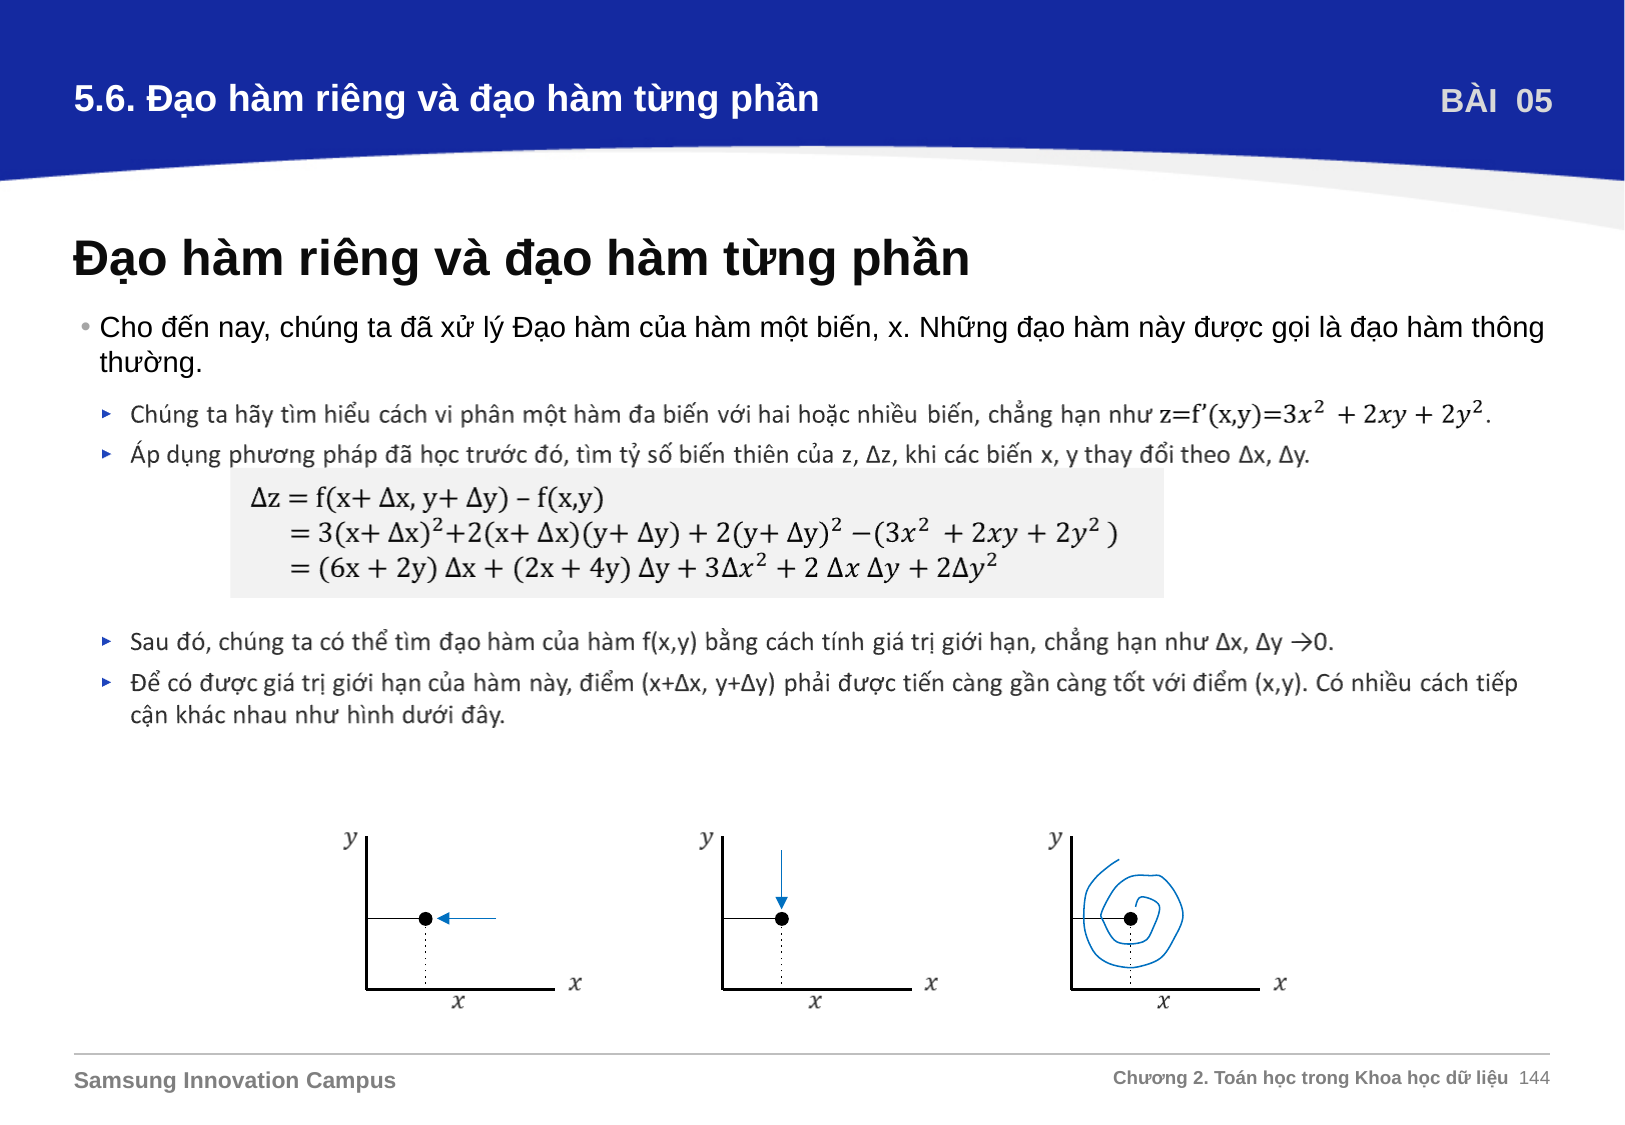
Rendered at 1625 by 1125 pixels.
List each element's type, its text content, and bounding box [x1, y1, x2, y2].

text_box [101, 385, 1556, 746]
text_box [328, 814, 1297, 1024]
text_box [73, 73, 1554, 120]
picture [0, 0, 1625, 1125]
text_box Đạo hàm riêng và đạo hàm từng phần [73, 225, 1551, 286]
text_box Cho đến nay, chúng ta đã xử lý Đạo hàm của hàm một biến, x. Những đạo hàm này được gọi là đạo hàm thông thường. [80, 308, 1556, 379]
